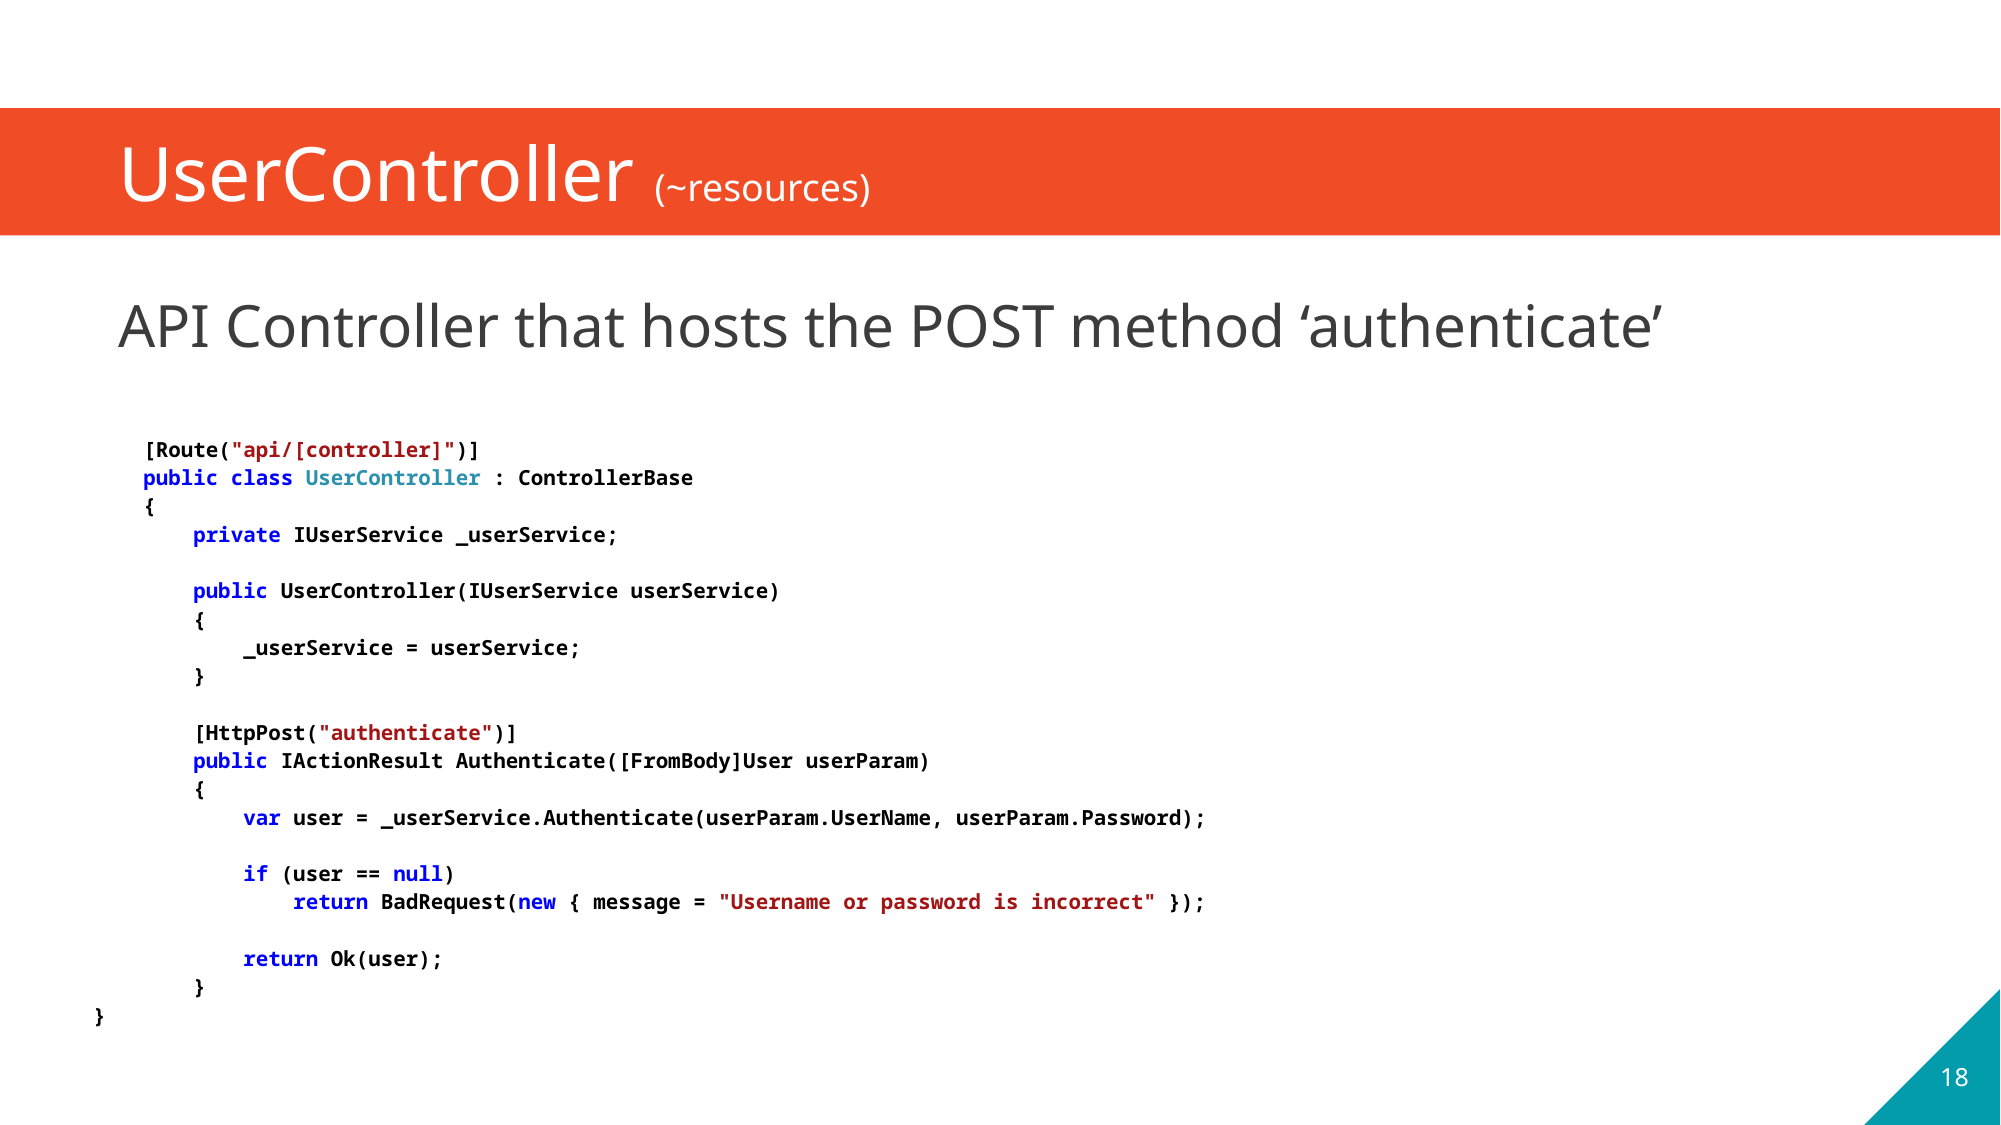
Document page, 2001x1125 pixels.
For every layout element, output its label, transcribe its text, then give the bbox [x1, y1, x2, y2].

title UserController (~resources) [0, 108, 2000, 236]
table_header [Route("api/[controller]")] public class UserController : ControllerBase { private IUserService _userService; public UserController(IUserService userService) { _userService = userService; } [HttpPost("authenticate")] public IActionResult Authenticate([FromBody]User userParam) { var user = _userService.Authenticate(userParam.UserName, userParam.Password); if (user == null) return BadRequest(new { message = "Username or password is incorrect" }); return Ok(user); } } [79, 428, 1330, 1034]
slide_number 18 [1862, 987, 2000, 1125]
list API Controller that hosts the POST method ‘authenticate’ [0, 237, 2000, 1040]
